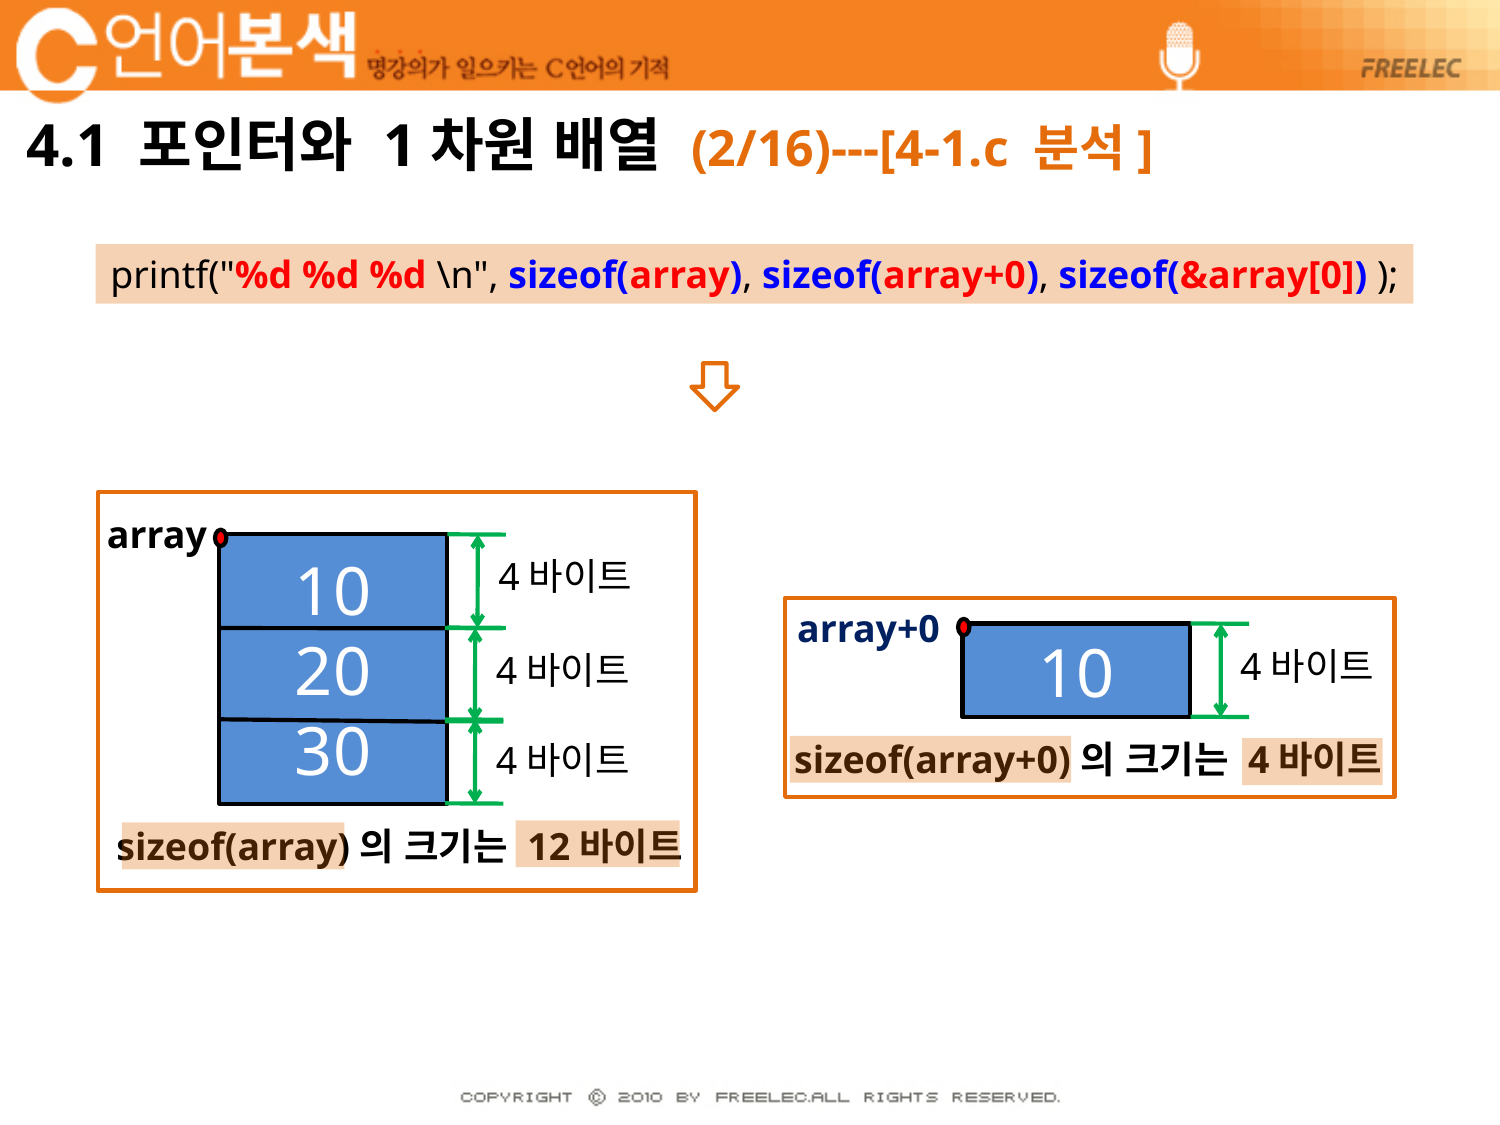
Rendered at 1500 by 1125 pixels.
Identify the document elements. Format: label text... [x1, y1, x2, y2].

title 4.1 포인터와 1차원 배열 (2/16)---[4-1.c 분석] [11, 107, 1500, 178]
picture [0, 0, 1500, 1125]
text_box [93, 491, 696, 891]
text_box [689, 361, 741, 413]
list [8, 189, 1500, 1043]
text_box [768, 597, 1399, 798]
text_box printf("%d %d %d \n", sizeof(array), sizeof(array+0), sizeof(&array[0]) ); [95, 244, 1414, 304]
